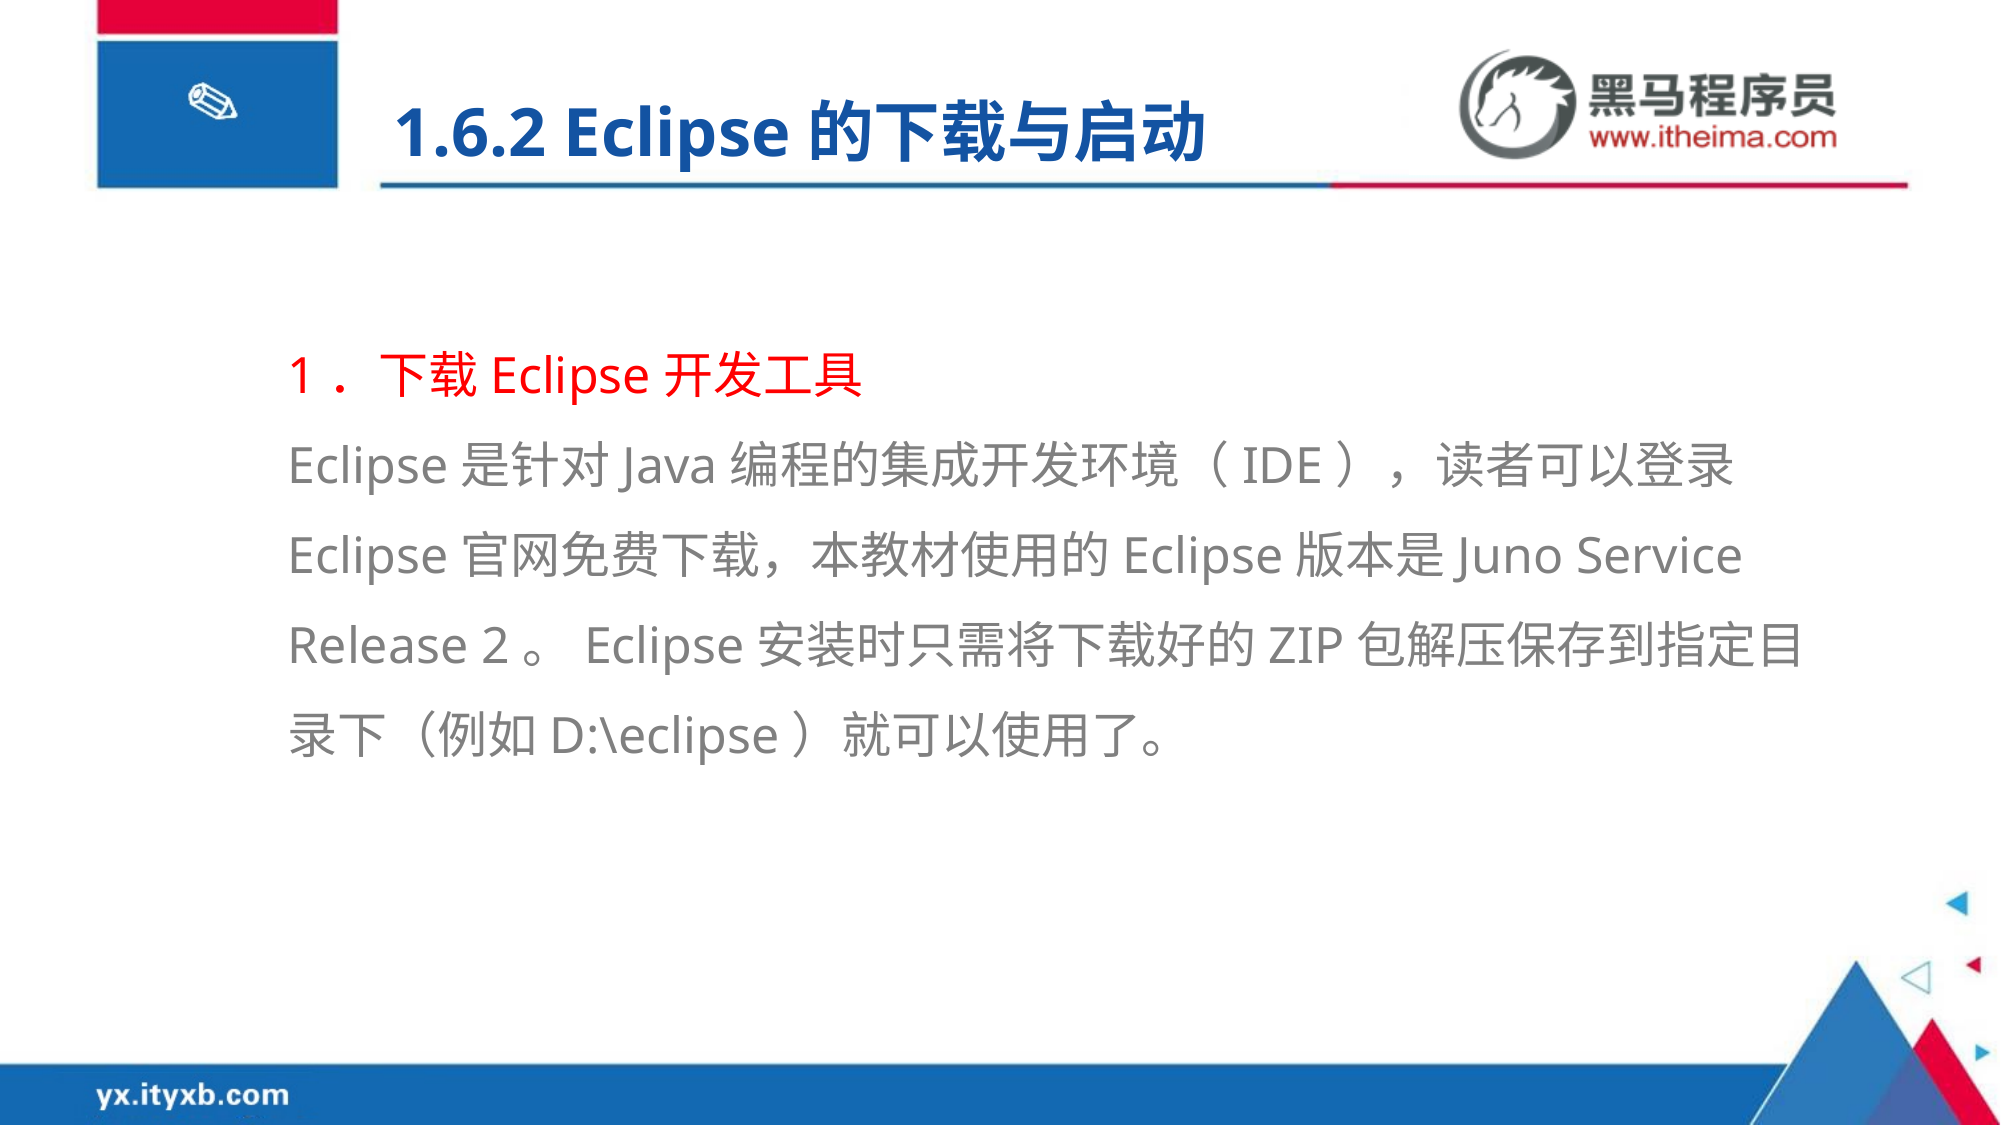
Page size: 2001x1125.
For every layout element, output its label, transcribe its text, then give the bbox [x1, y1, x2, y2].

text_box 1．下载Eclipse开发工具 Eclipse是针对Java编程的集成开发环境（IDE），读者可以登录Eclipse官网免费下载，本教材使用的Eclipse版本是Juno Service Release 2。Eclipse安装时只需将下载好的ZIP包解压保存到指定目录下（例如D:\eclipse）就可以使用了。 [273, 306, 1864, 844]
text_box 1.6.2 Eclipse的下载与启动 [379, 82, 1310, 177]
picture [0, 0, 2001, 1125]
